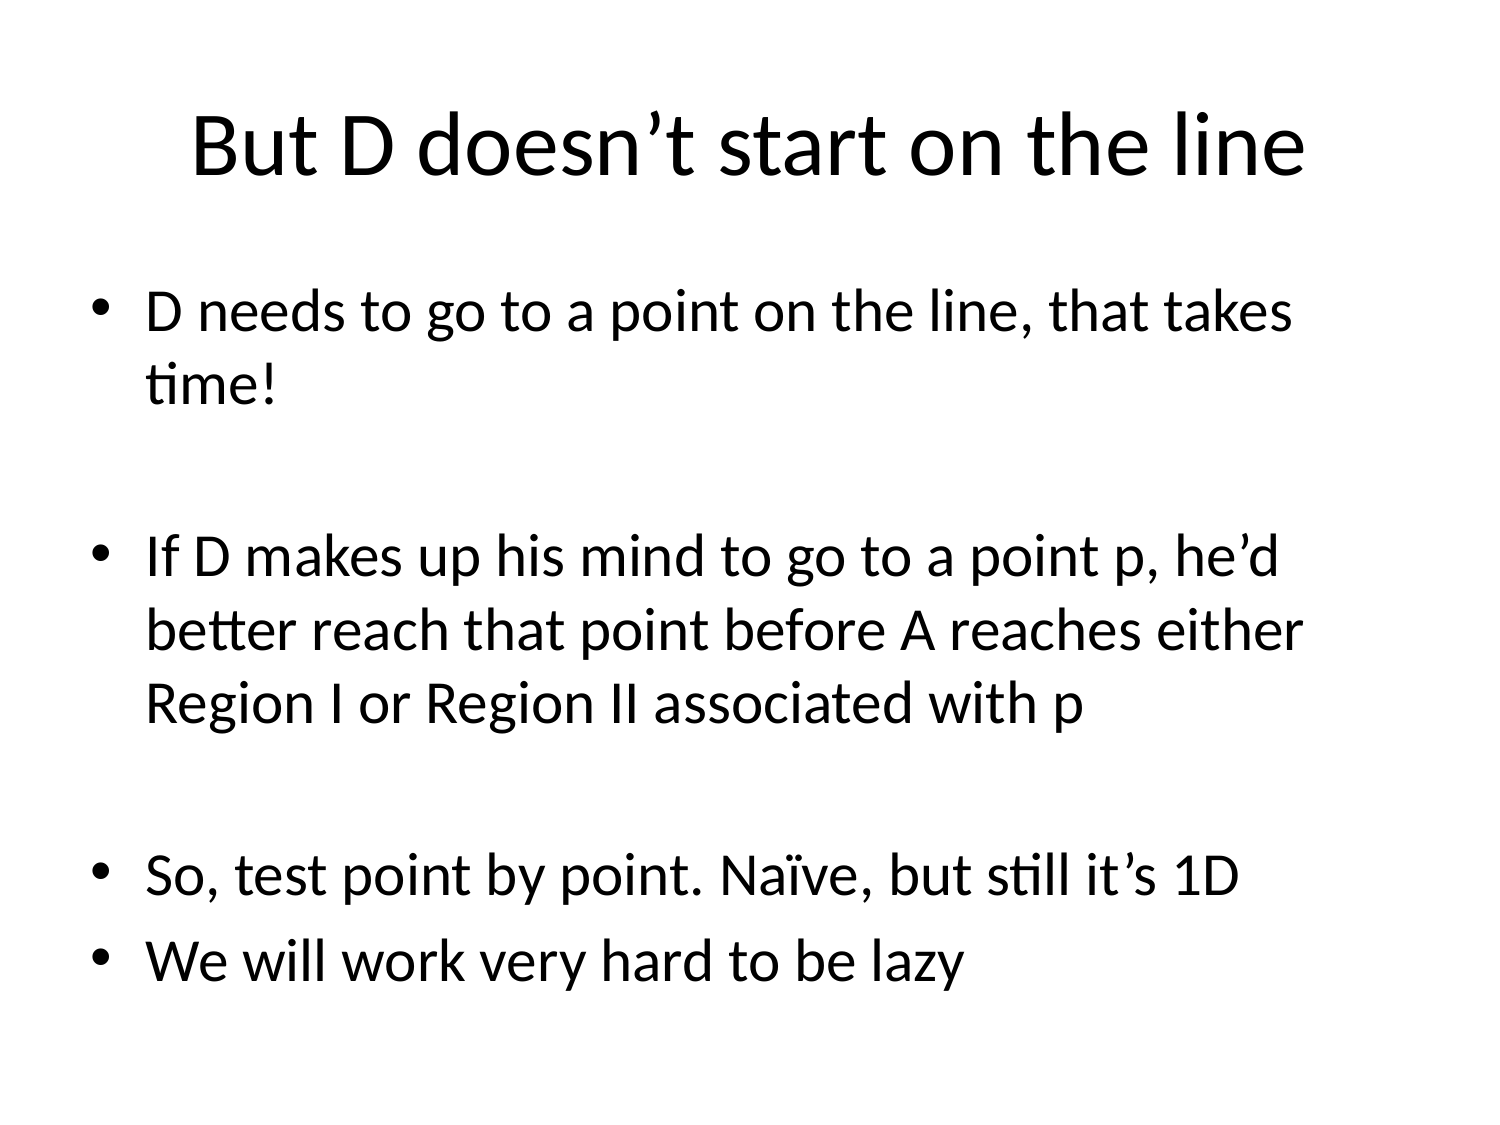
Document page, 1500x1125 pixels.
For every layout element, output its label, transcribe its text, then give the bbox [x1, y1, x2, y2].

title But D doesn’t start on the line [75, 45, 1425, 233]
list D needs to go to a point on the line, that takes time! If D makes up his mind to go to a point p, he’d better reach that point before A reaches either Region I or Region II associated with p So, test point by point. Naïve, but still it’s 1D We will work very hard to be lazy [75, 262, 1425, 1005]
